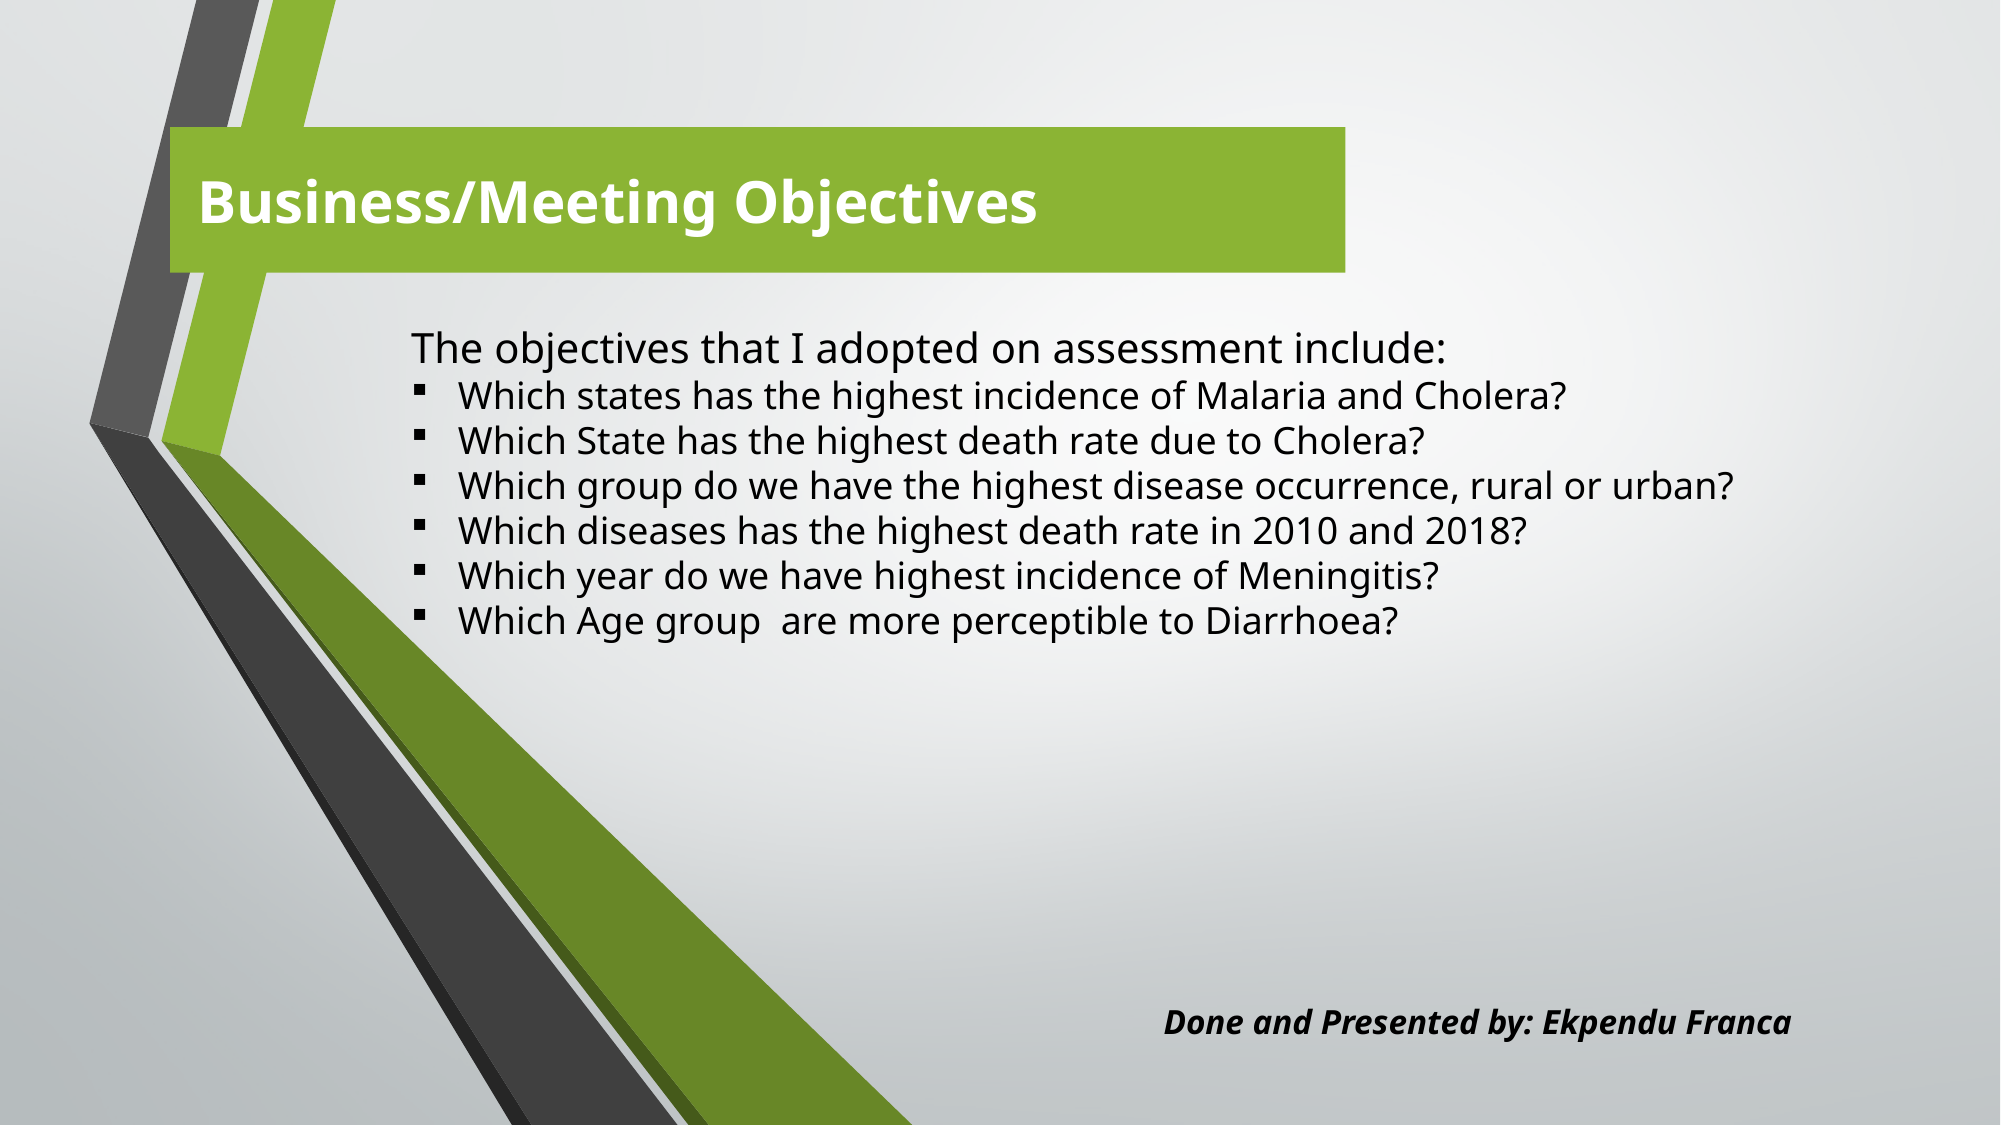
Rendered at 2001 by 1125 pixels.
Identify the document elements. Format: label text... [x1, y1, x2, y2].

subtitle Done and Presented by: Ekpendu Franca [1148, 994, 1977, 1085]
text_box Business/Meeting Objectives [152, 158, 1281, 313]
text_box The objectives that I adopted on assessment include: Which states has the highest incidence of Malaria and Cholera? Which State has the highest death rate due to Cholera? Which group do we have the highest disease occurrence, rural or urban? Which diseases has the highest death rate in 2010 and 2018? Which year do we have highest incidence of Meningitis? Which Age group are more perceptible to Diarrhoea? [396, 314, 2000, 695]
text_box [169, 126, 1347, 274]
